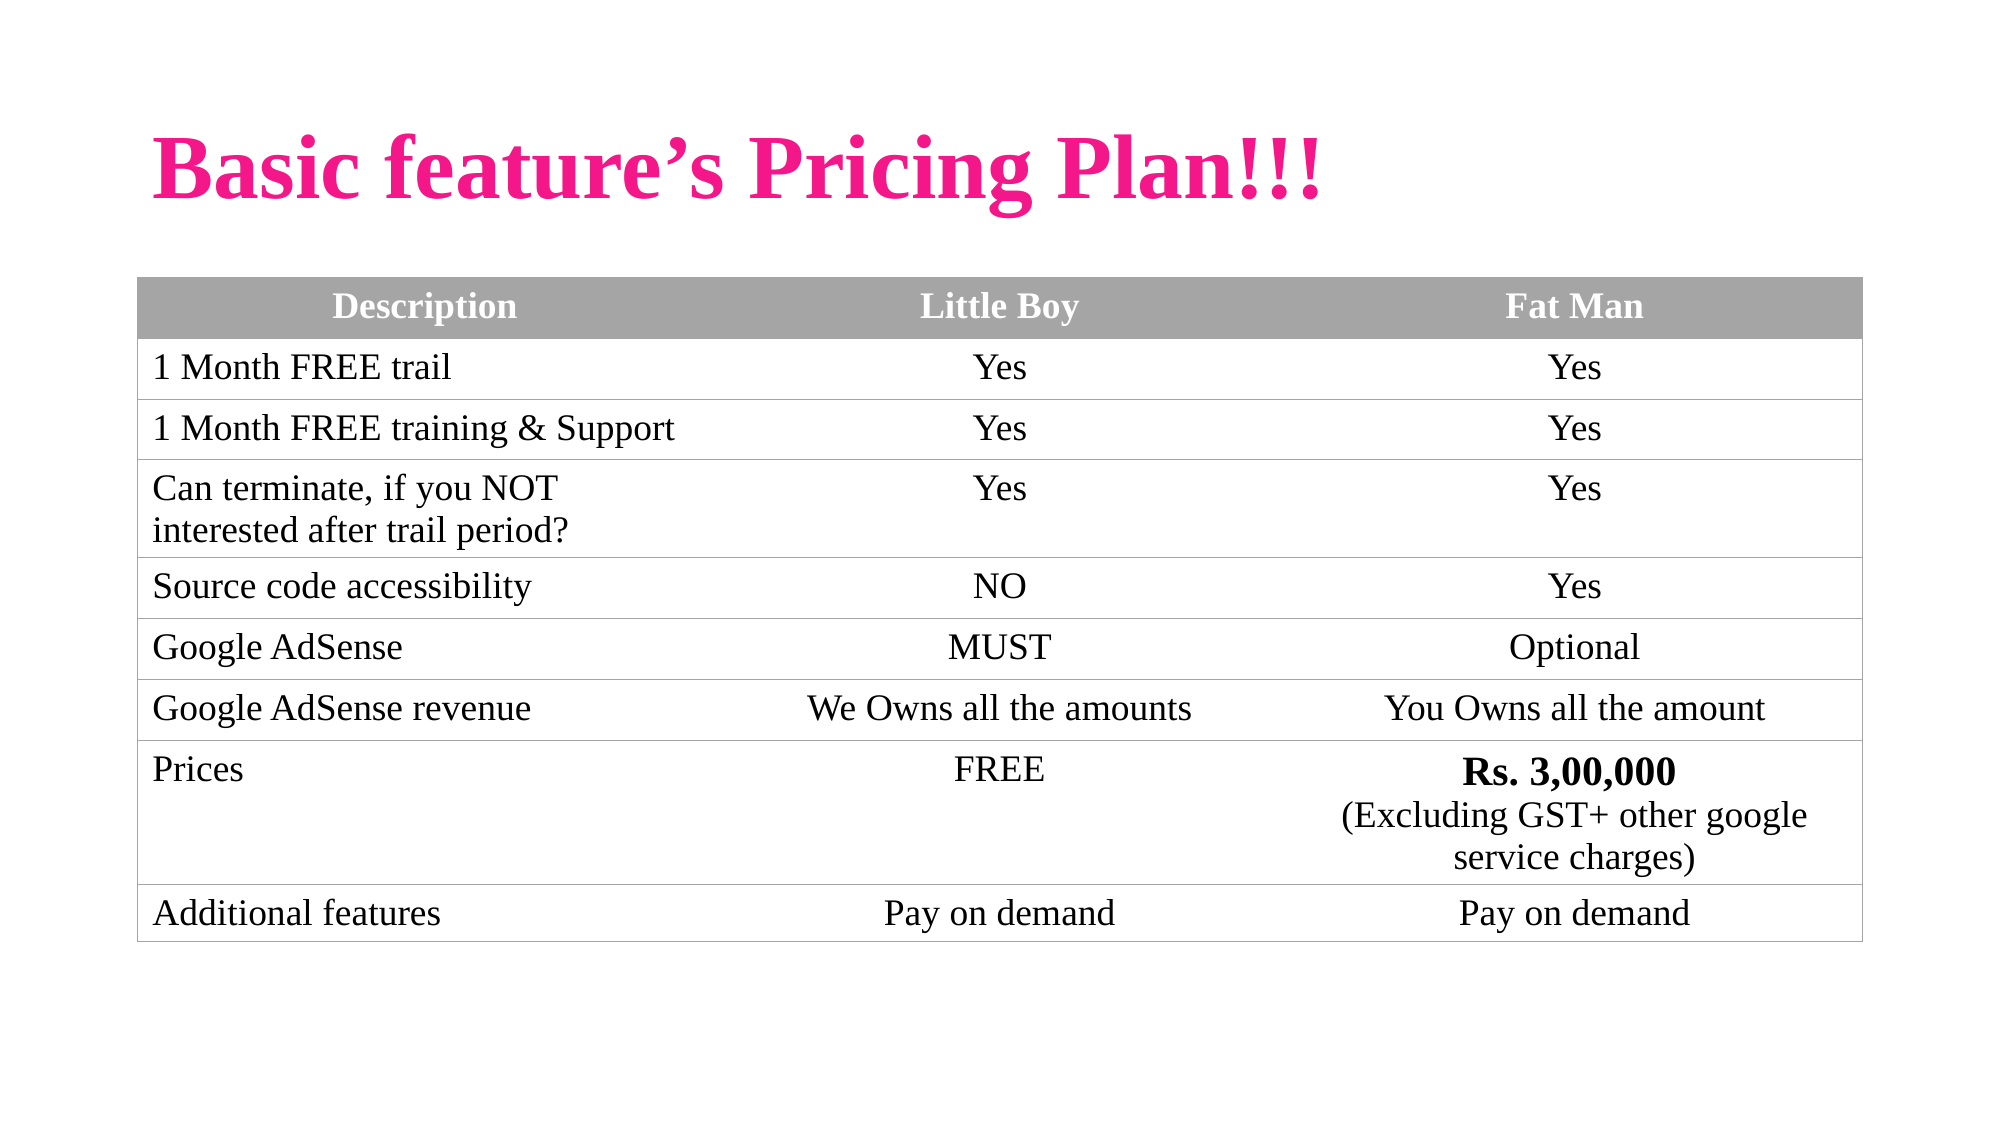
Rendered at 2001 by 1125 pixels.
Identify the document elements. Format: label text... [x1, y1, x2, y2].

table_cell Yes [1287, 460, 1862, 557]
table_cell Yes [712, 400, 1287, 459]
table_cell NO [712, 558, 1287, 618]
table_cell Yes [712, 339, 1287, 399]
table_cell We Owns all the amounts [712, 680, 1287, 740]
table_cell You Owns all the amount [1287, 680, 1862, 740]
table_cell Pay on demand [712, 885, 1287, 941]
table_header Little Boy [712, 278, 1287, 338]
table_cell Yes [712, 460, 1287, 557]
table_header Description [138, 278, 712, 338]
table_cell Source code accessibility [138, 558, 712, 618]
table_cell 1 Month FREE trail [138, 339, 712, 399]
table_cell Additional features [138, 885, 712, 941]
table_cell Google AdSense revenue [138, 680, 712, 740]
table_cell 1 Month FREE training & Support [138, 400, 712, 459]
table_cell Optional [1287, 619, 1862, 679]
table_cell Yes [1287, 339, 1862, 399]
table_cell Pay on demand [1287, 885, 1862, 941]
table_cell Google AdSense [138, 619, 712, 679]
table_cell Yes [1287, 400, 1862, 459]
table_cell Rs. 3,00,000 (Excluding GST+ other google service charges) [1287, 741, 1862, 884]
table_cell Prices [138, 741, 712, 884]
table_header Fat Man [1287, 278, 1862, 338]
table_cell FREE [712, 741, 1287, 884]
title Basic feature’s Pricing Plan!!! [137, 59, 1863, 277]
table_cell Yes [1287, 558, 1862, 618]
table_cell Can terminate, if you NOT interested after trail period? [138, 460, 712, 557]
table_cell MUST [712, 619, 1287, 679]
